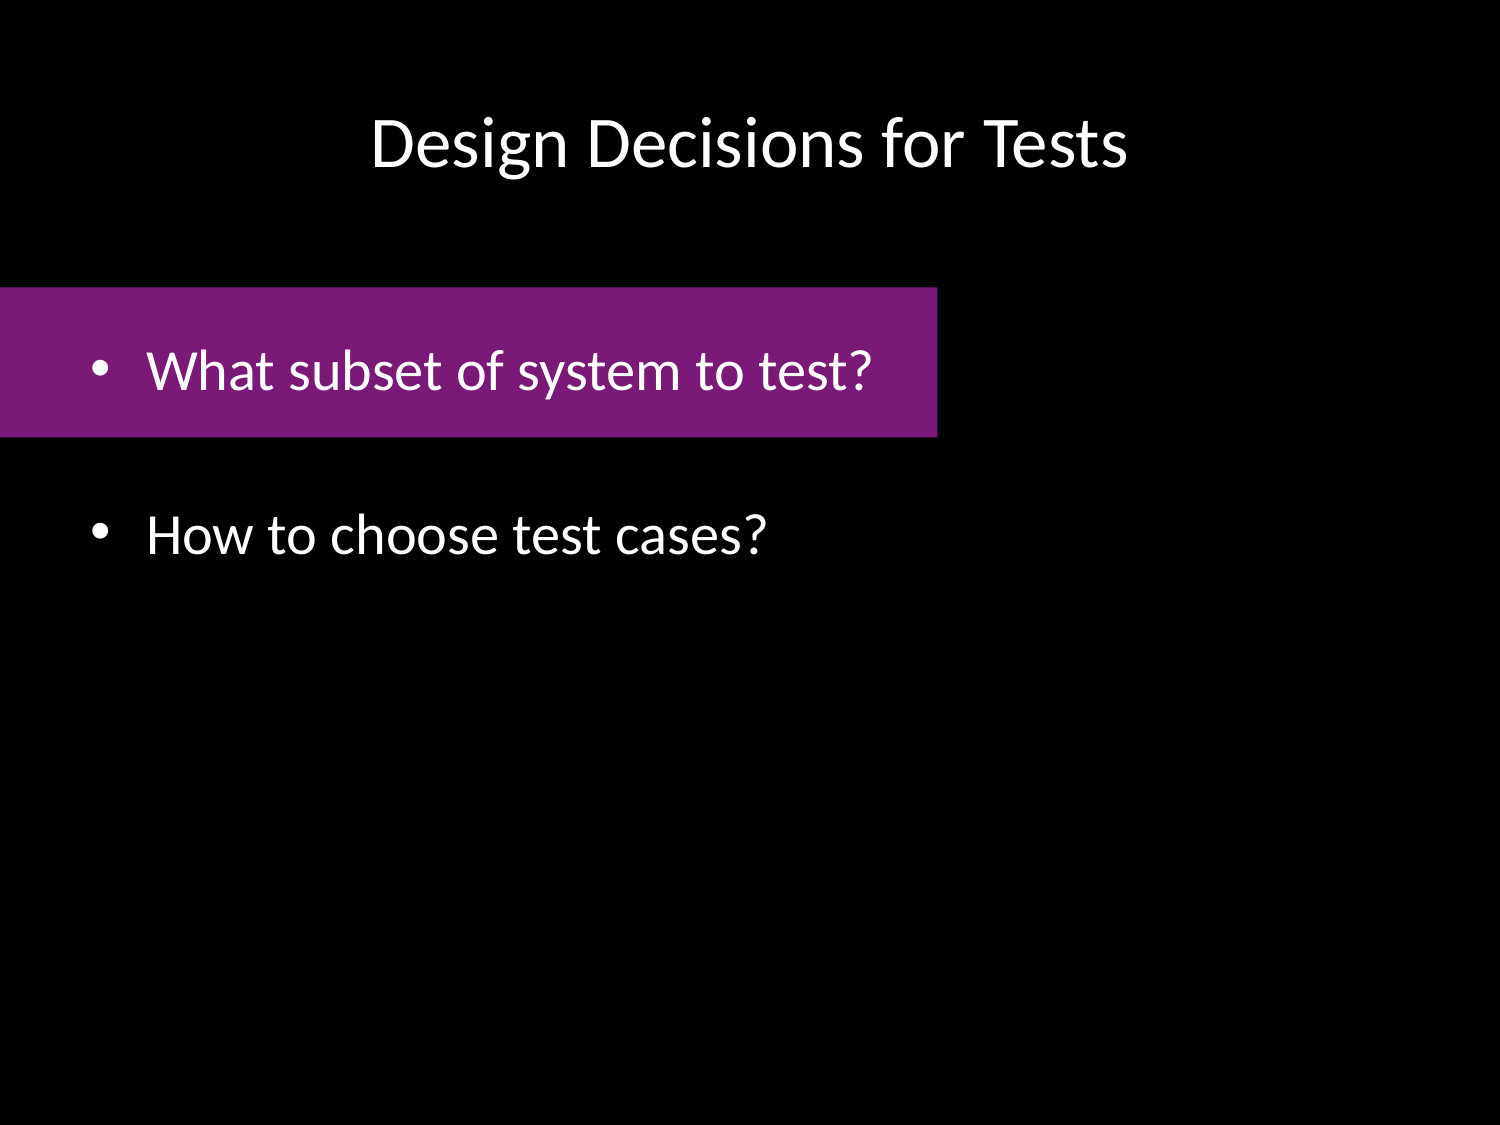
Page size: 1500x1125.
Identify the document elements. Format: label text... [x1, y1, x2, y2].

text_box [0, 287, 938, 438]
list What subset of system to test? How to choose test cases? [75, 324, 1425, 1005]
title Design Decisions for Tests [75, 45, 1425, 233]
